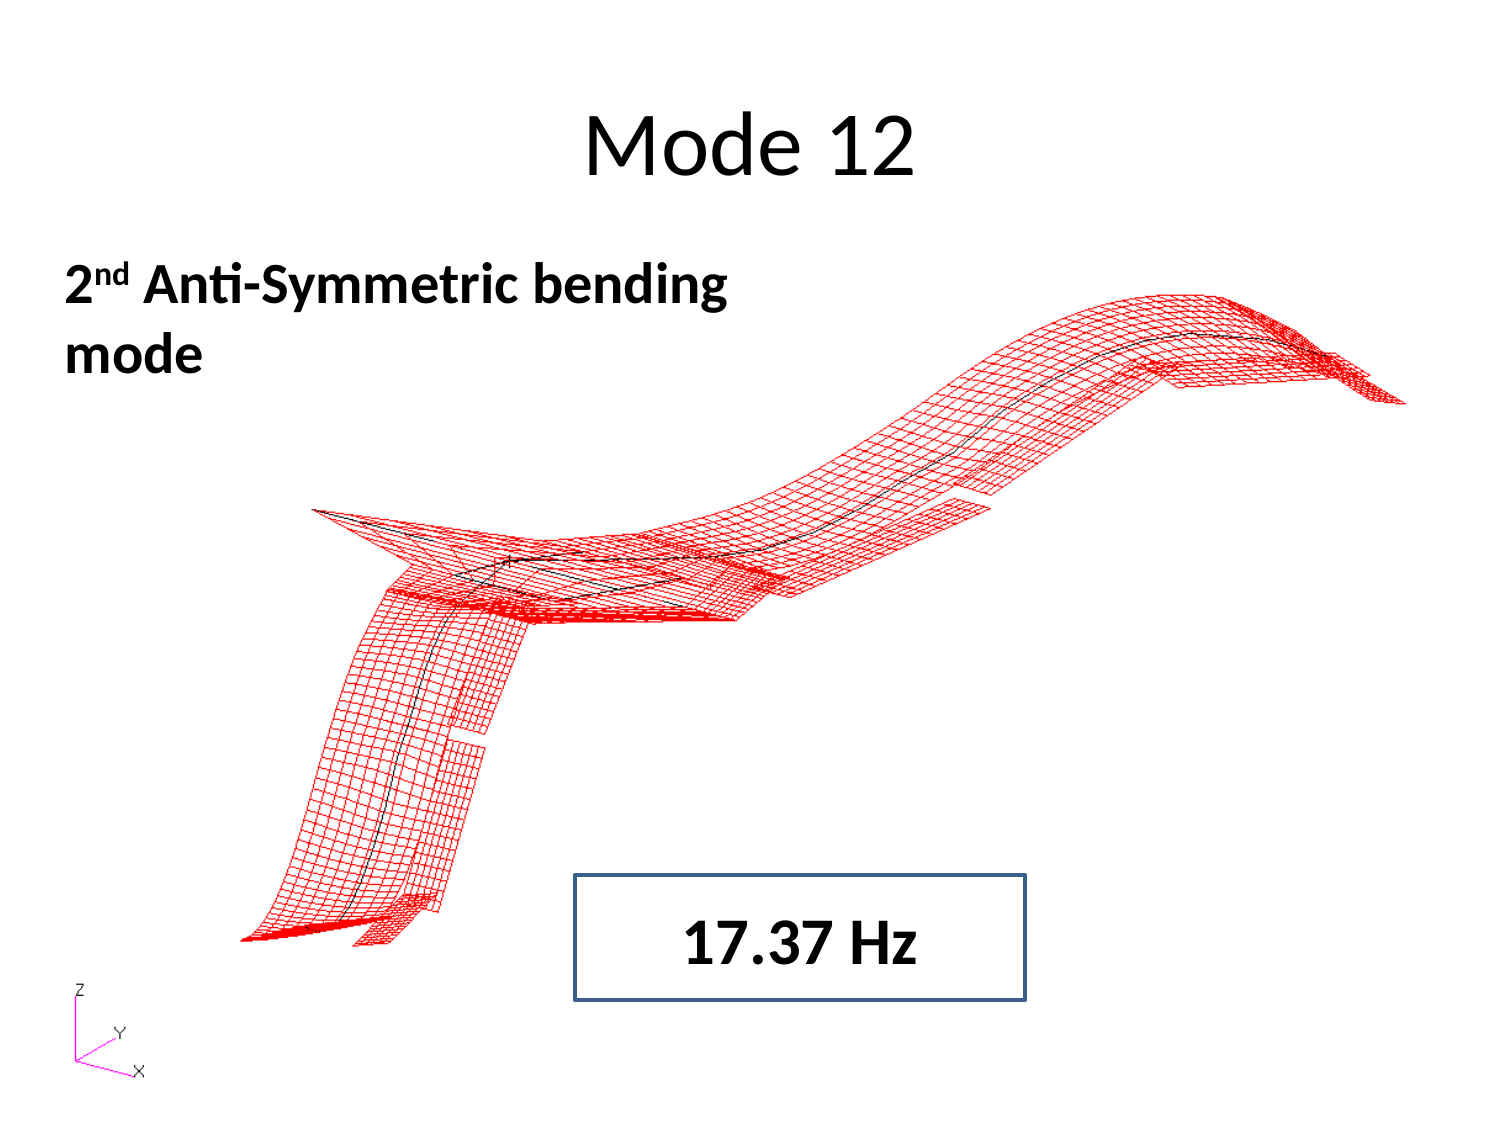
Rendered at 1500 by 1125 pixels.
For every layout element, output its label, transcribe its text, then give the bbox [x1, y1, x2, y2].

picture [58, 243, 1441, 1092]
text_box 2nd Anti-Symmetric bending mode [49, 237, 875, 393]
title Mode 12 [75, 45, 1425, 233]
